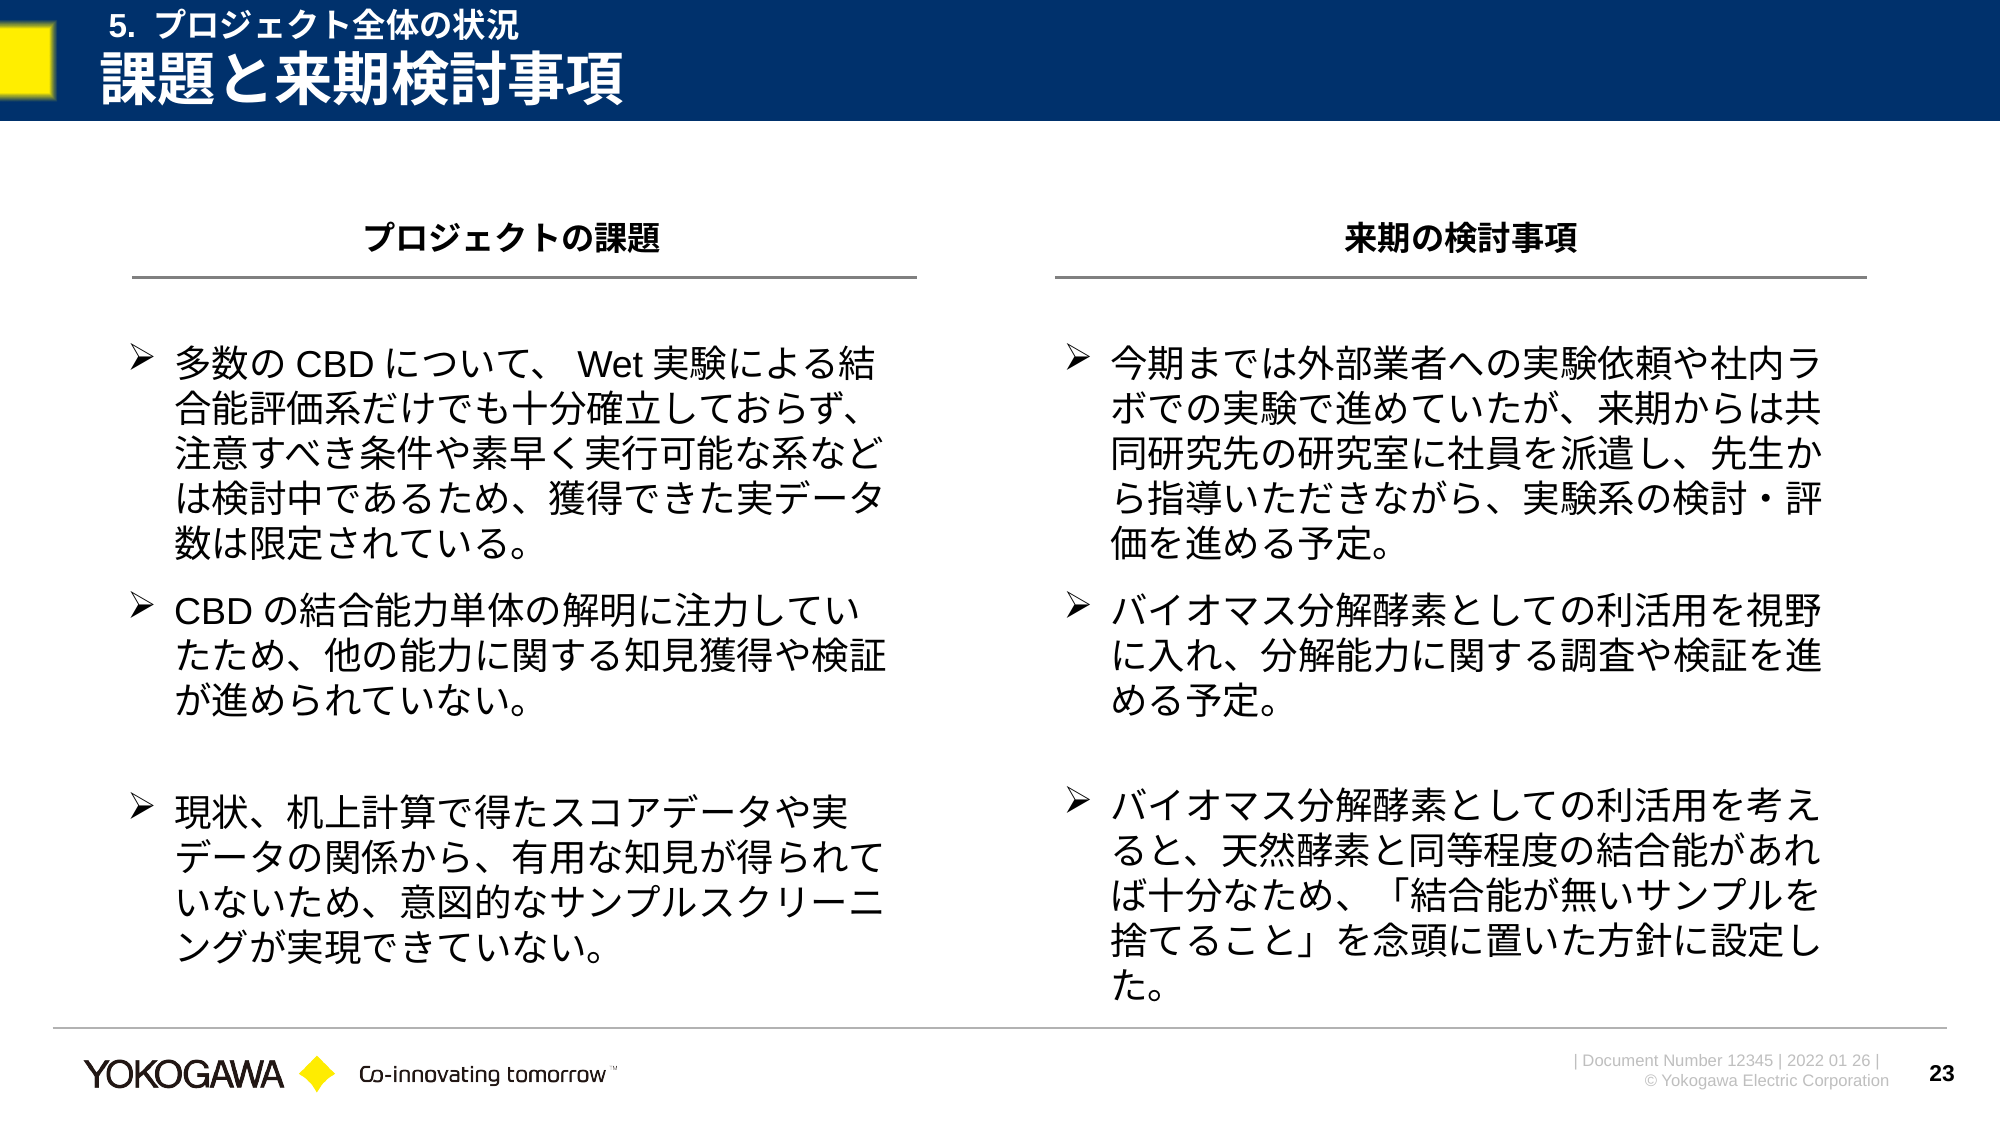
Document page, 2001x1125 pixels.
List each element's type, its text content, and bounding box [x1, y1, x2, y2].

text_box プロジェクトの課題 [310, 210, 713, 265]
picture [83, 1055, 617, 1093]
title 課題と来期検討事項 [84, 39, 1955, 125]
text_box 多数のCBDについて、Wet実験による結合能評価系だけでも十分確立しておらず、注意すべき条件や素早く実行可能な系などは検討中であるため、獲得できた実データ数は限定されている。 [112, 332, 912, 572]
text_box 今期までは外部業者への実験依頼や社内ラボでの実験で進めていたが、来期からは共同研究先の研究室に社員を派遣し、先生から指導いただきながら、実験系の検討・評価を進める予定。 [1048, 332, 1862, 572]
slide_number 23 [1904, 1042, 1970, 1103]
text_box 現状、机上計算で得たスコアデータや実データの関係から、有用な知見が得られていないため、意図的なサンプルスクリーニングが実現できていない。 [112, 781, 912, 976]
text_box CBDの結合能力単体の解明に注力していたため、他の能力に関する知見獲得や検証が進められていない。 [112, 579, 912, 730]
picture [0, 6, 69, 115]
text_box バイオマス分解酵素としての利活用を考えると、天然酵素と同等程度の結合能があれば十分なため、「結合能が無いサンプルを捨てること」を念頭に置いた方針に設定した。 [1048, 775, 1862, 1015]
text_box 5. プロジェクト全体の状況 [93, 0, 559, 52]
text_box バイオマス分解酵素としての利活用を視野に入れ、分解能力に関する調査や検証を進める予定。 [1048, 579, 1862, 730]
text_box 来期の検討事項 [1260, 209, 1663, 265]
